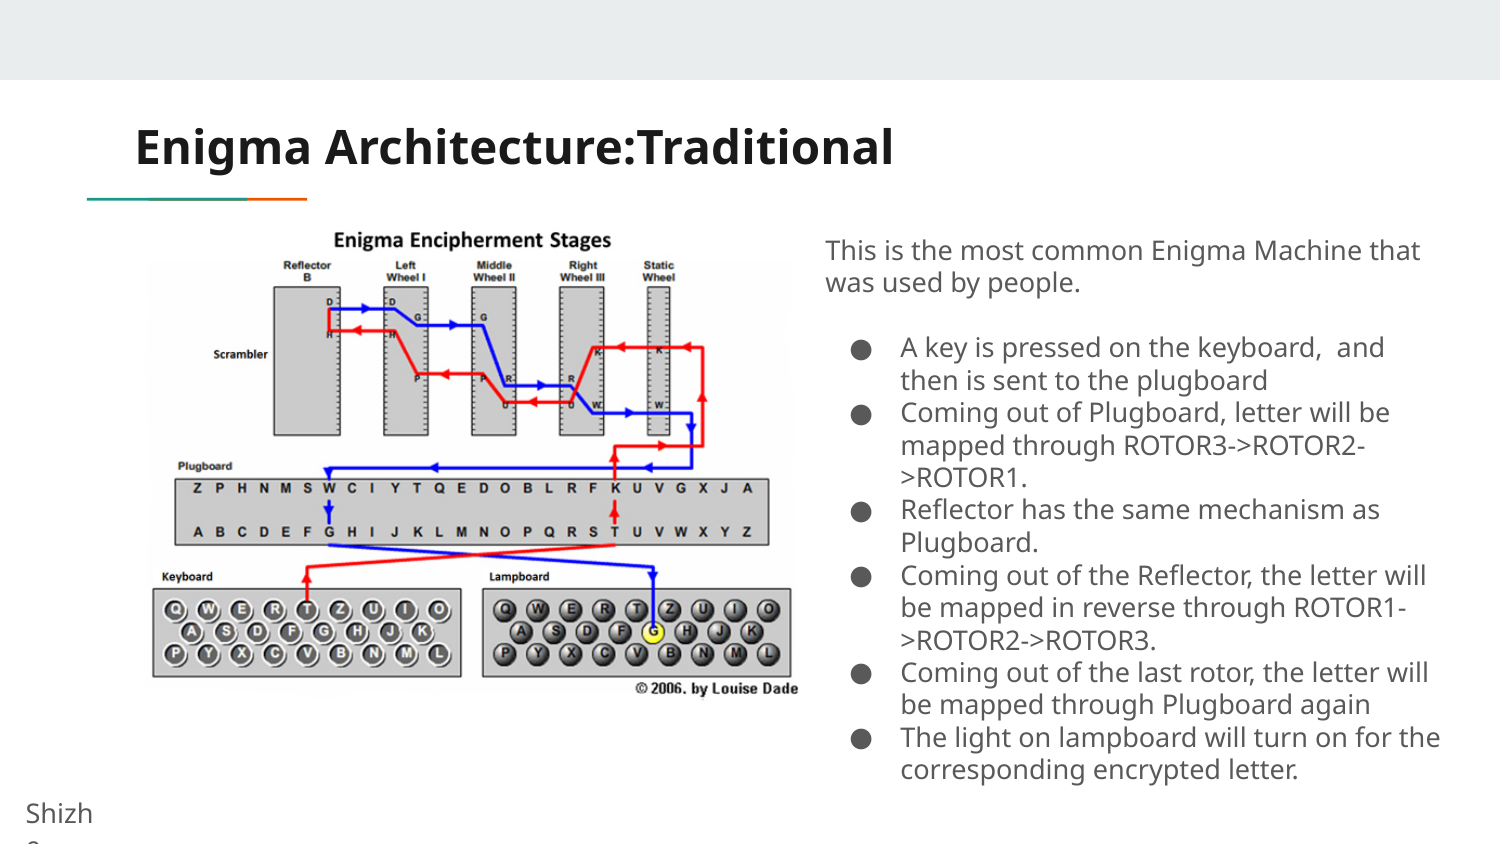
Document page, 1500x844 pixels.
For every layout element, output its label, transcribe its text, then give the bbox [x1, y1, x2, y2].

text_box This is the most common Enigma Machine that was used by people. A key is pressed on the keyboard, and then is sent to the plugboard Coming out of Plugboard, letter will be mapped through ROTOR3->ROTOR2->ROTOR1. Reflector has the same mechanism as Plugboard. Coming out of the Reflector, the letter will be mapped in reverse through ROTOR1->ROTOR2->ROTOR3. Coming out of the last rotor, the letter will be mapped through Plugboard again The light on lampboard will turn on for the corresponding encrypted letter. [810, 218, 1461, 742]
picture [134, 217, 811, 708]
text_box Shizhe [10, 781, 120, 836]
title Enigma Architecture:Traditional [119, 101, 1381, 190]
